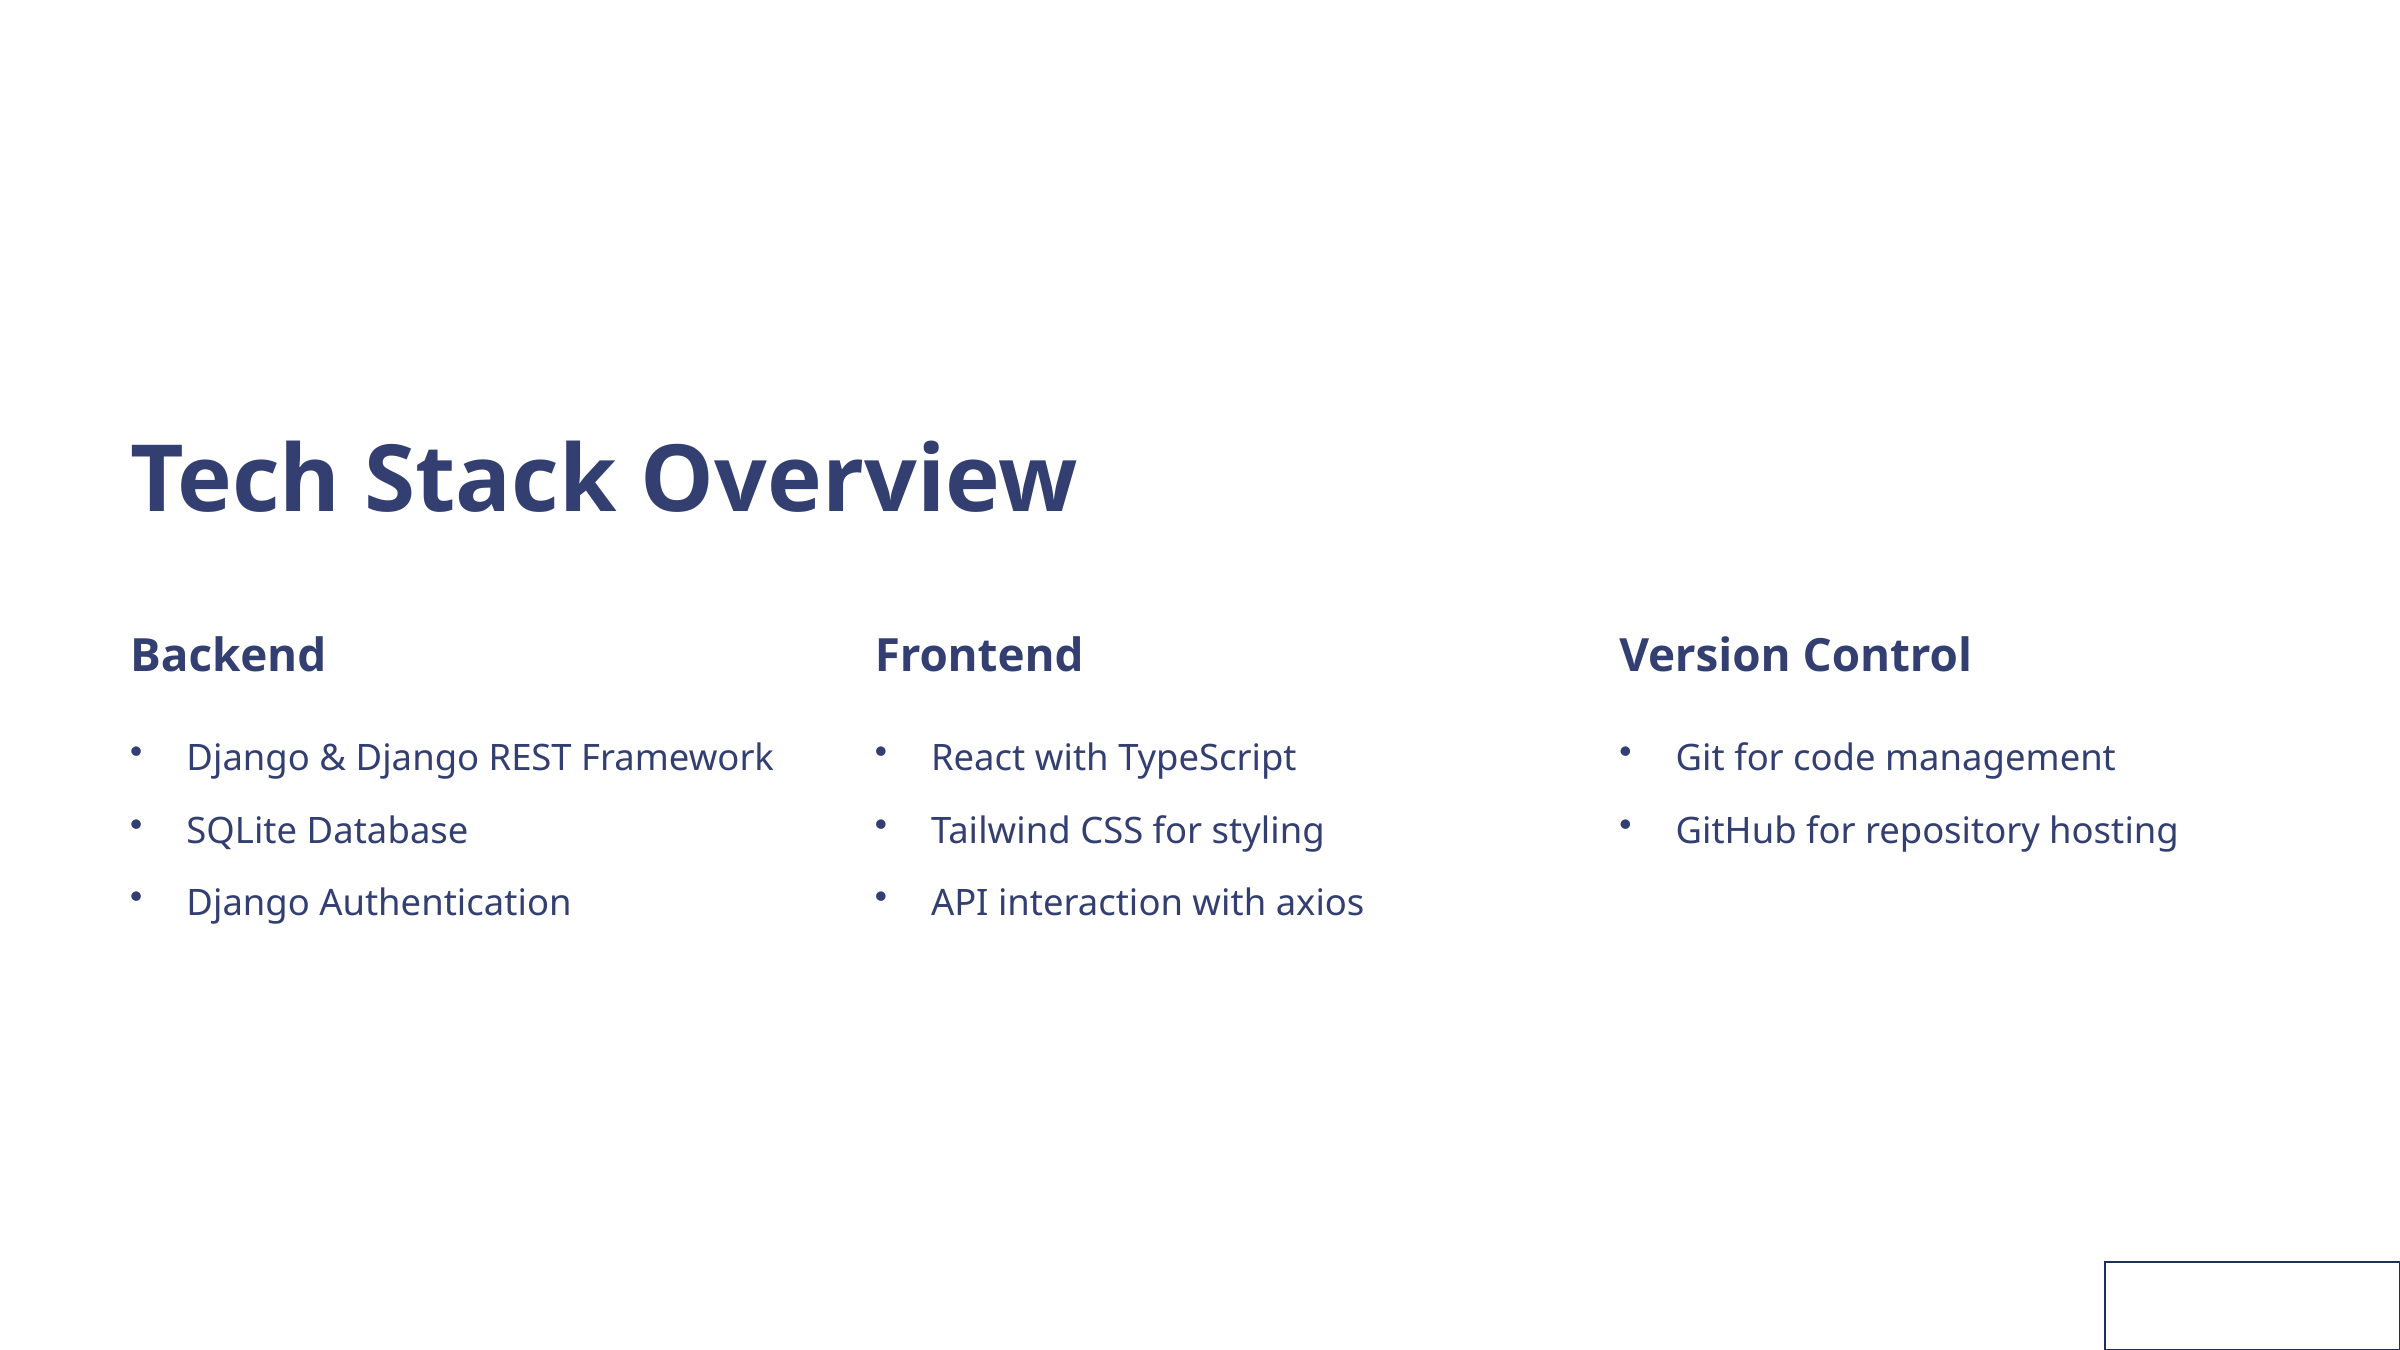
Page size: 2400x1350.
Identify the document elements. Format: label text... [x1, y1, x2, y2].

text_box [2104, 1261, 2400, 1350]
text_box Version Control [1619, 623, 2085, 682]
text_box Django & Django REST Framework [130, 718, 783, 778]
text_box Tech Stack Overview [130, 413, 1349, 531]
text_box GitHub for repository hosting [1619, 790, 2272, 851]
text_box Frontend [874, 623, 1340, 682]
text_box Django Authentication [130, 863, 783, 923]
text_box Tailwind CSS for styling [874, 790, 1528, 851]
text_box React with TypeScript [874, 718, 1528, 778]
text_box Backend [130, 623, 596, 682]
text_box SQLite Database [130, 790, 783, 851]
text_box API interaction with axios [874, 863, 1528, 923]
text_box Git for code management [1619, 718, 2272, 778]
